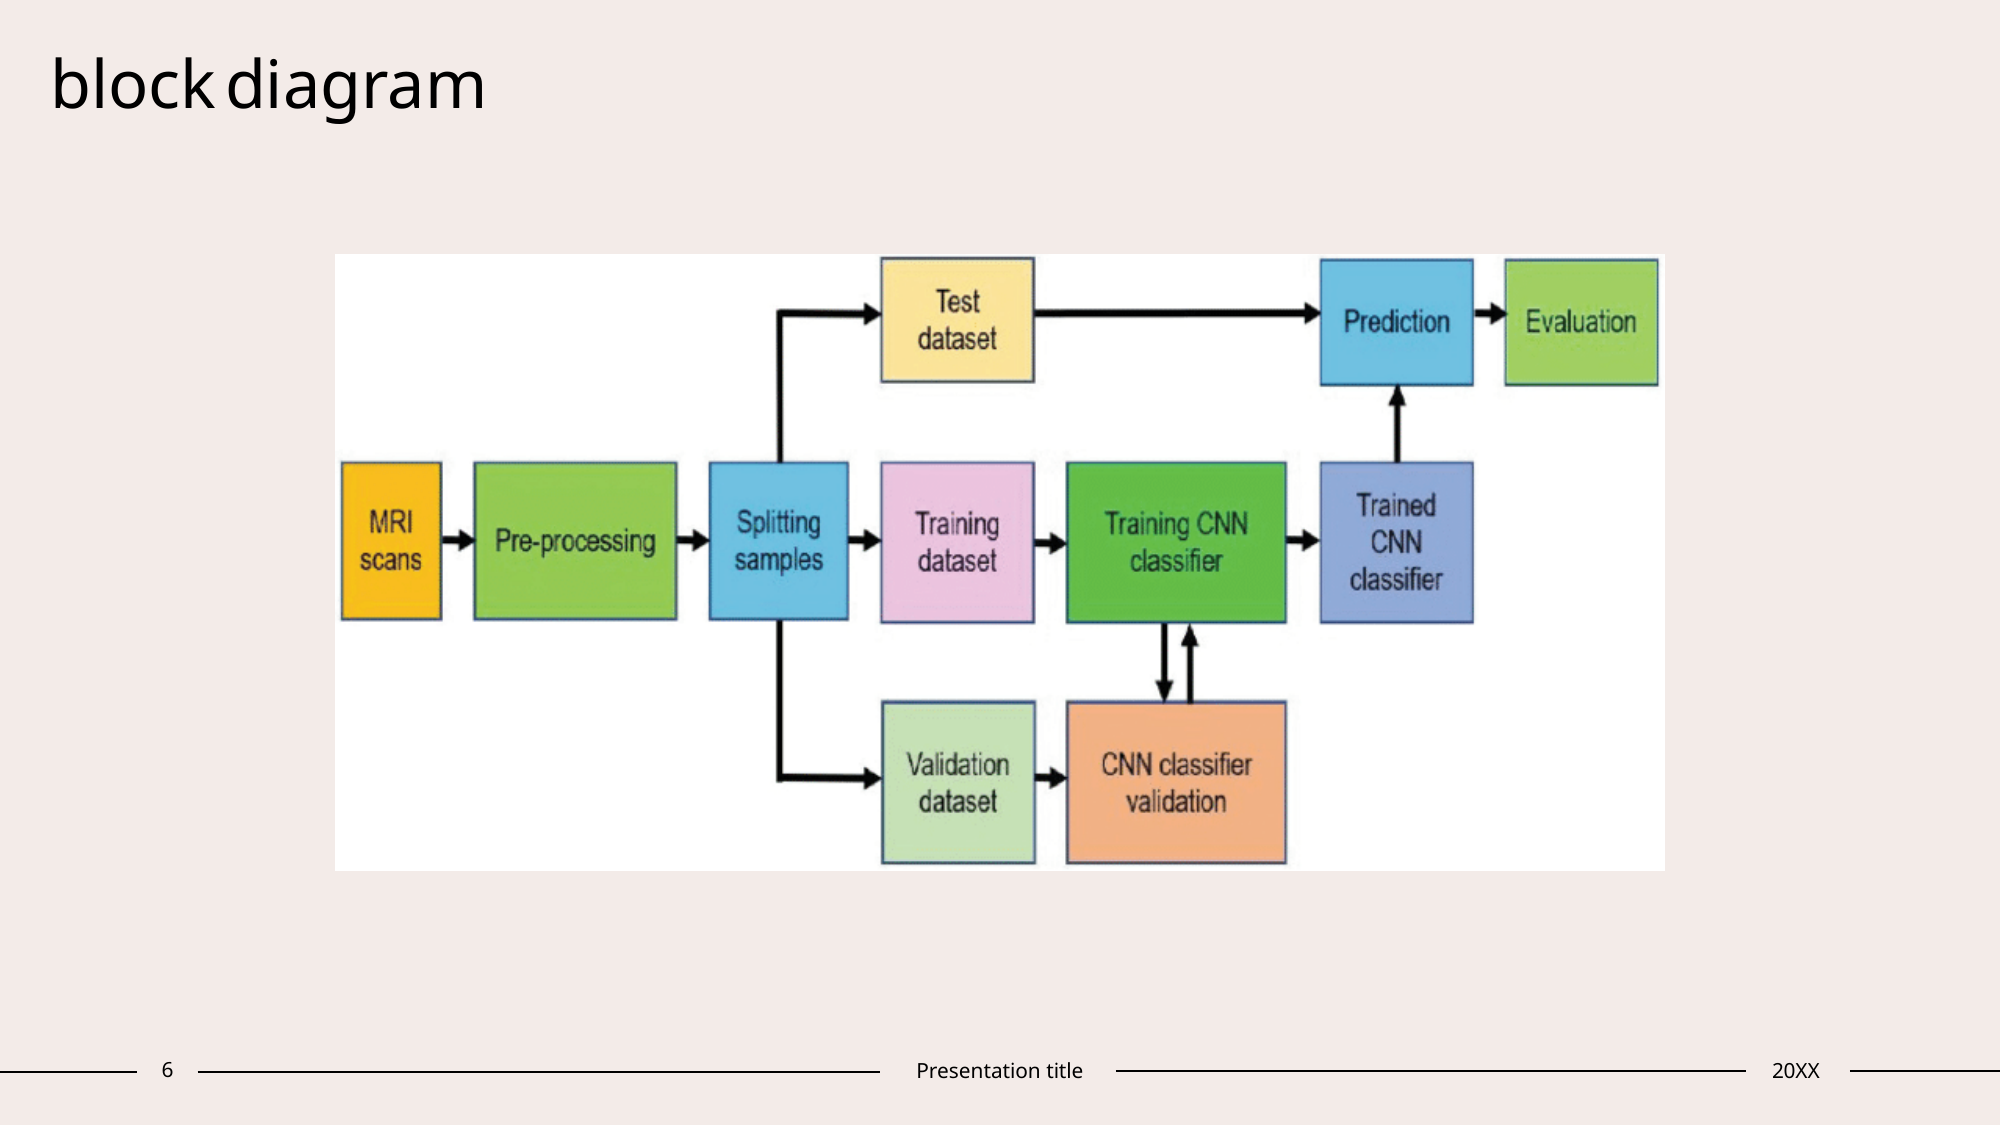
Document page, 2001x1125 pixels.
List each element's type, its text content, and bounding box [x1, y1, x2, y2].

footer Presentation title [879, 1050, 1120, 1091]
picture [335, 254, 1665, 871]
slide_number 20XX [1743, 1050, 1849, 1091]
text_box block diagram [35, 34, 1037, 130]
slide_number 6 [137, 1050, 198, 1091]
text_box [1161, 626, 1221, 634]
